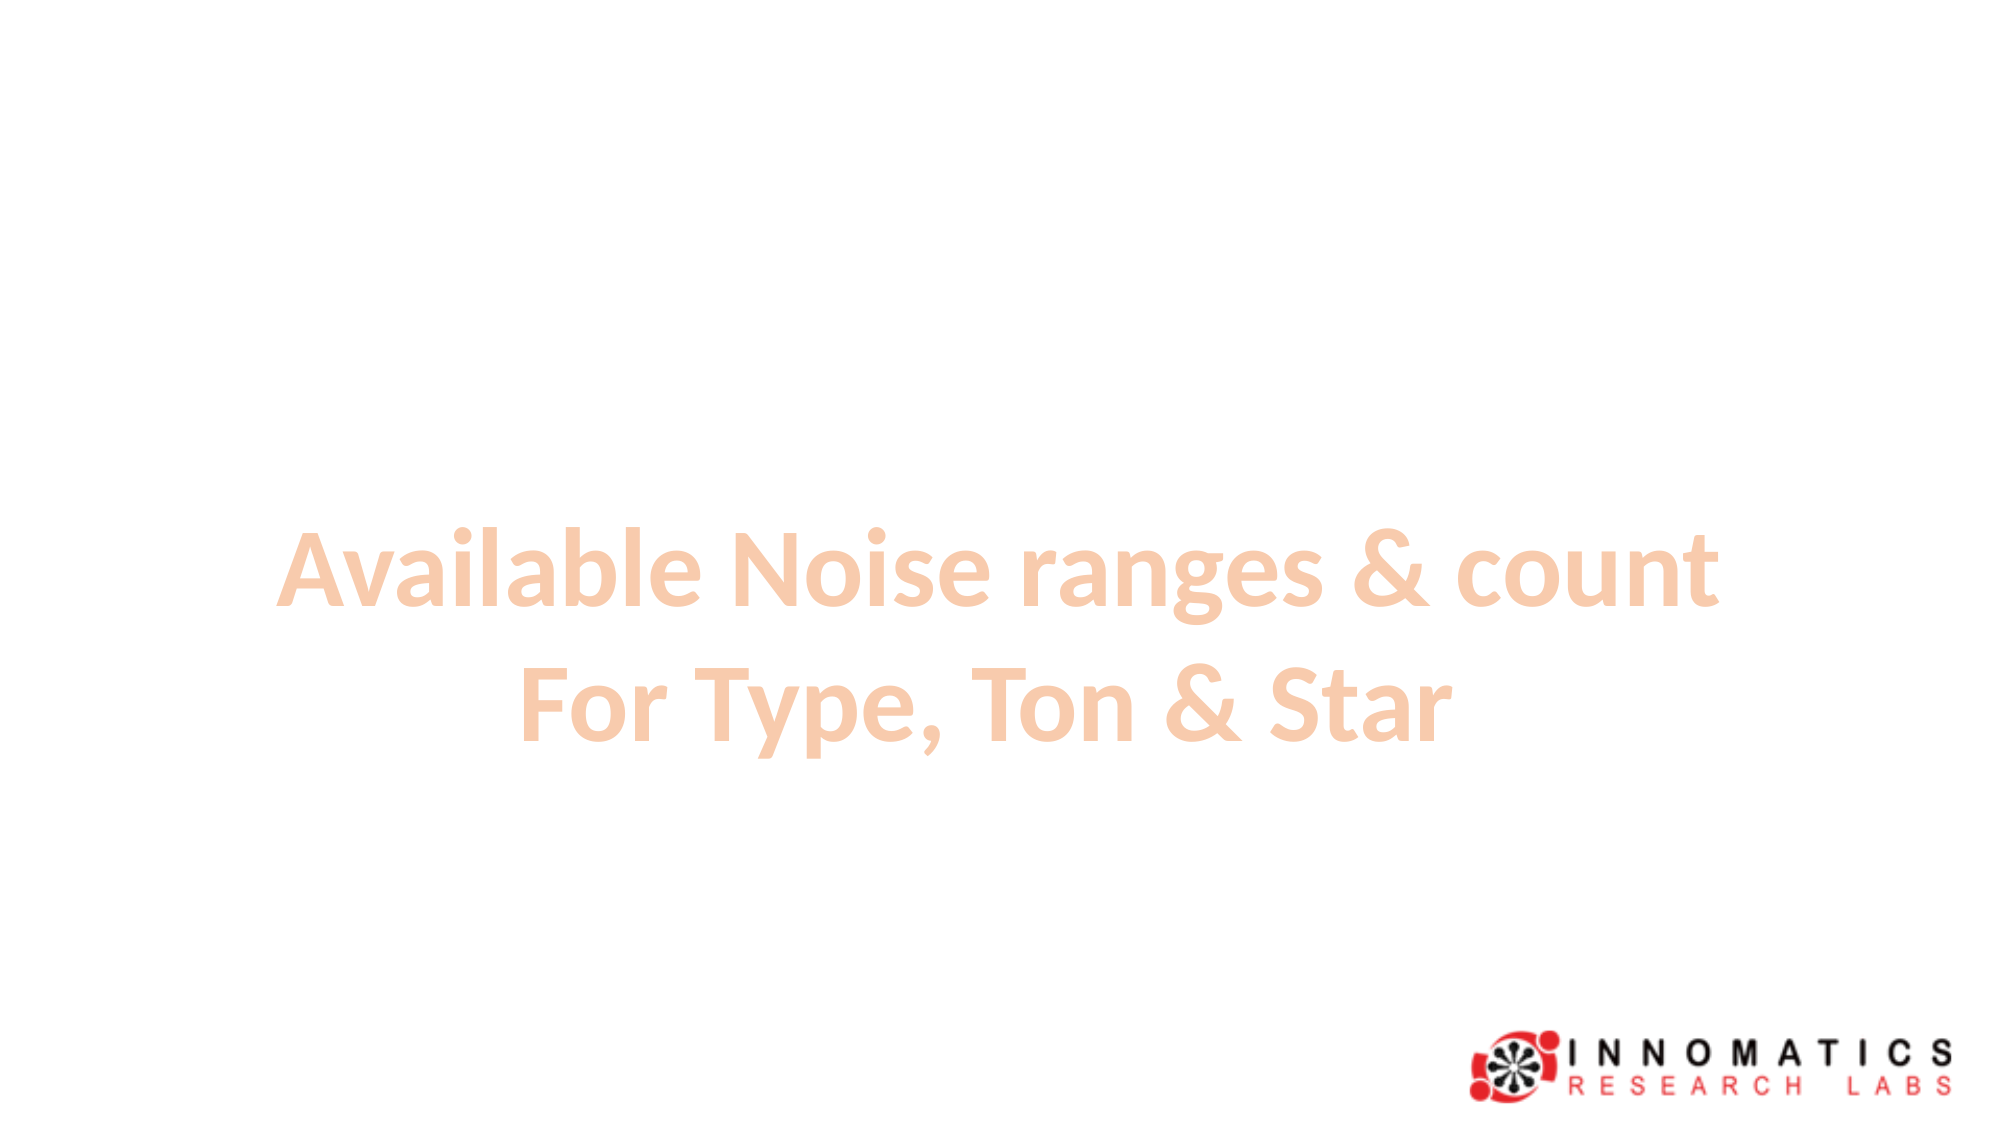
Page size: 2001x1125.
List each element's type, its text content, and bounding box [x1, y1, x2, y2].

text_box Available Noise ranges & count For Type, Ton & Star [261, 486, 1739, 772]
picture [1445, 1014, 1975, 1125]
